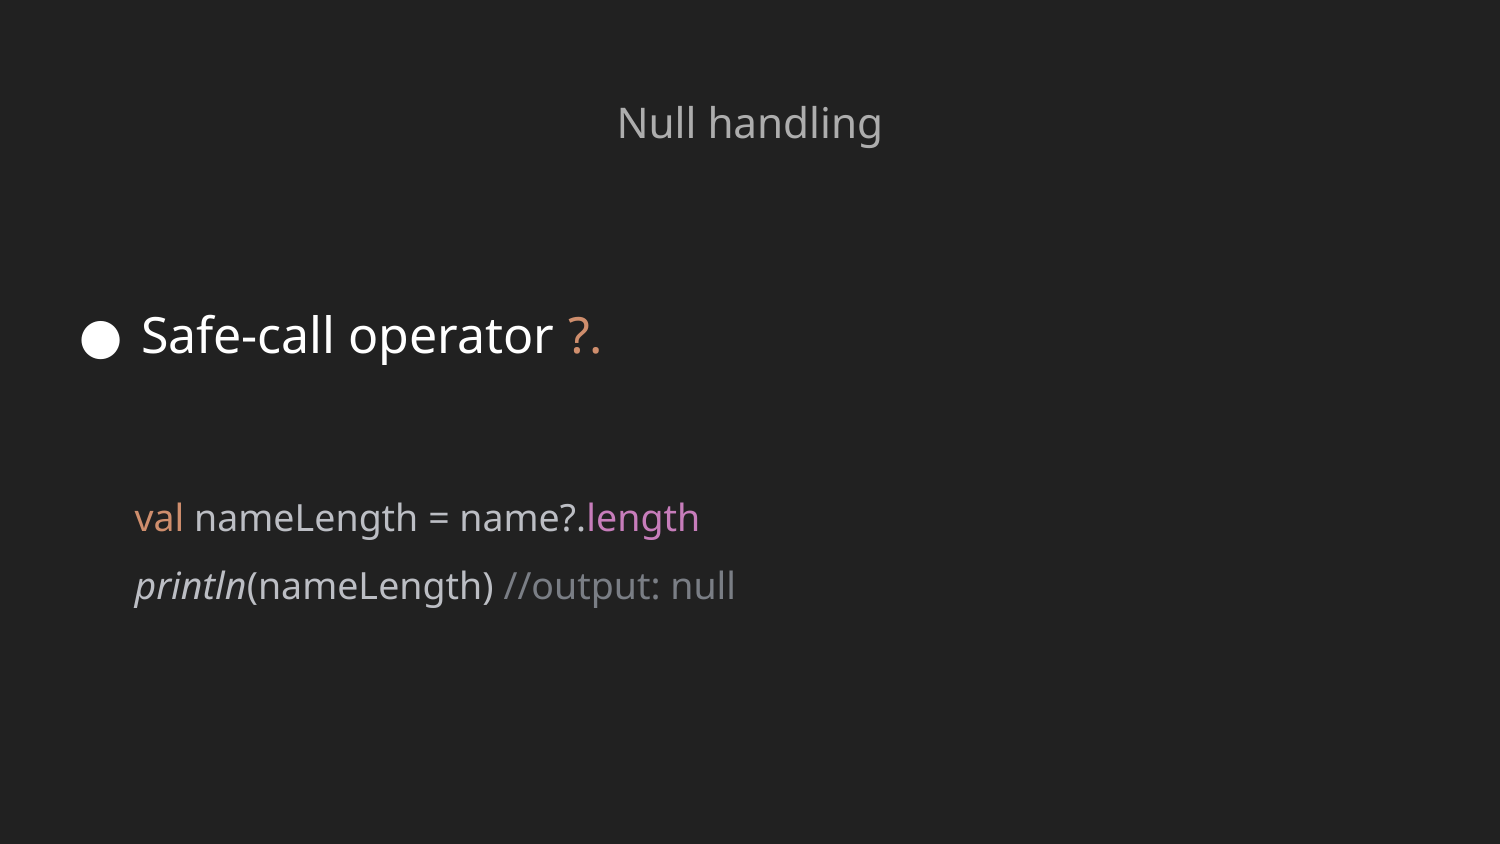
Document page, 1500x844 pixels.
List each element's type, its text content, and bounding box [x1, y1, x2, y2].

text_box val nameLength = name?.length println(nameLength) //output: null [119, 456, 1381, 622]
subtitle Null handling [428, 91, 1072, 152]
title Safe-call operator ?. [51, 279, 1479, 369]
